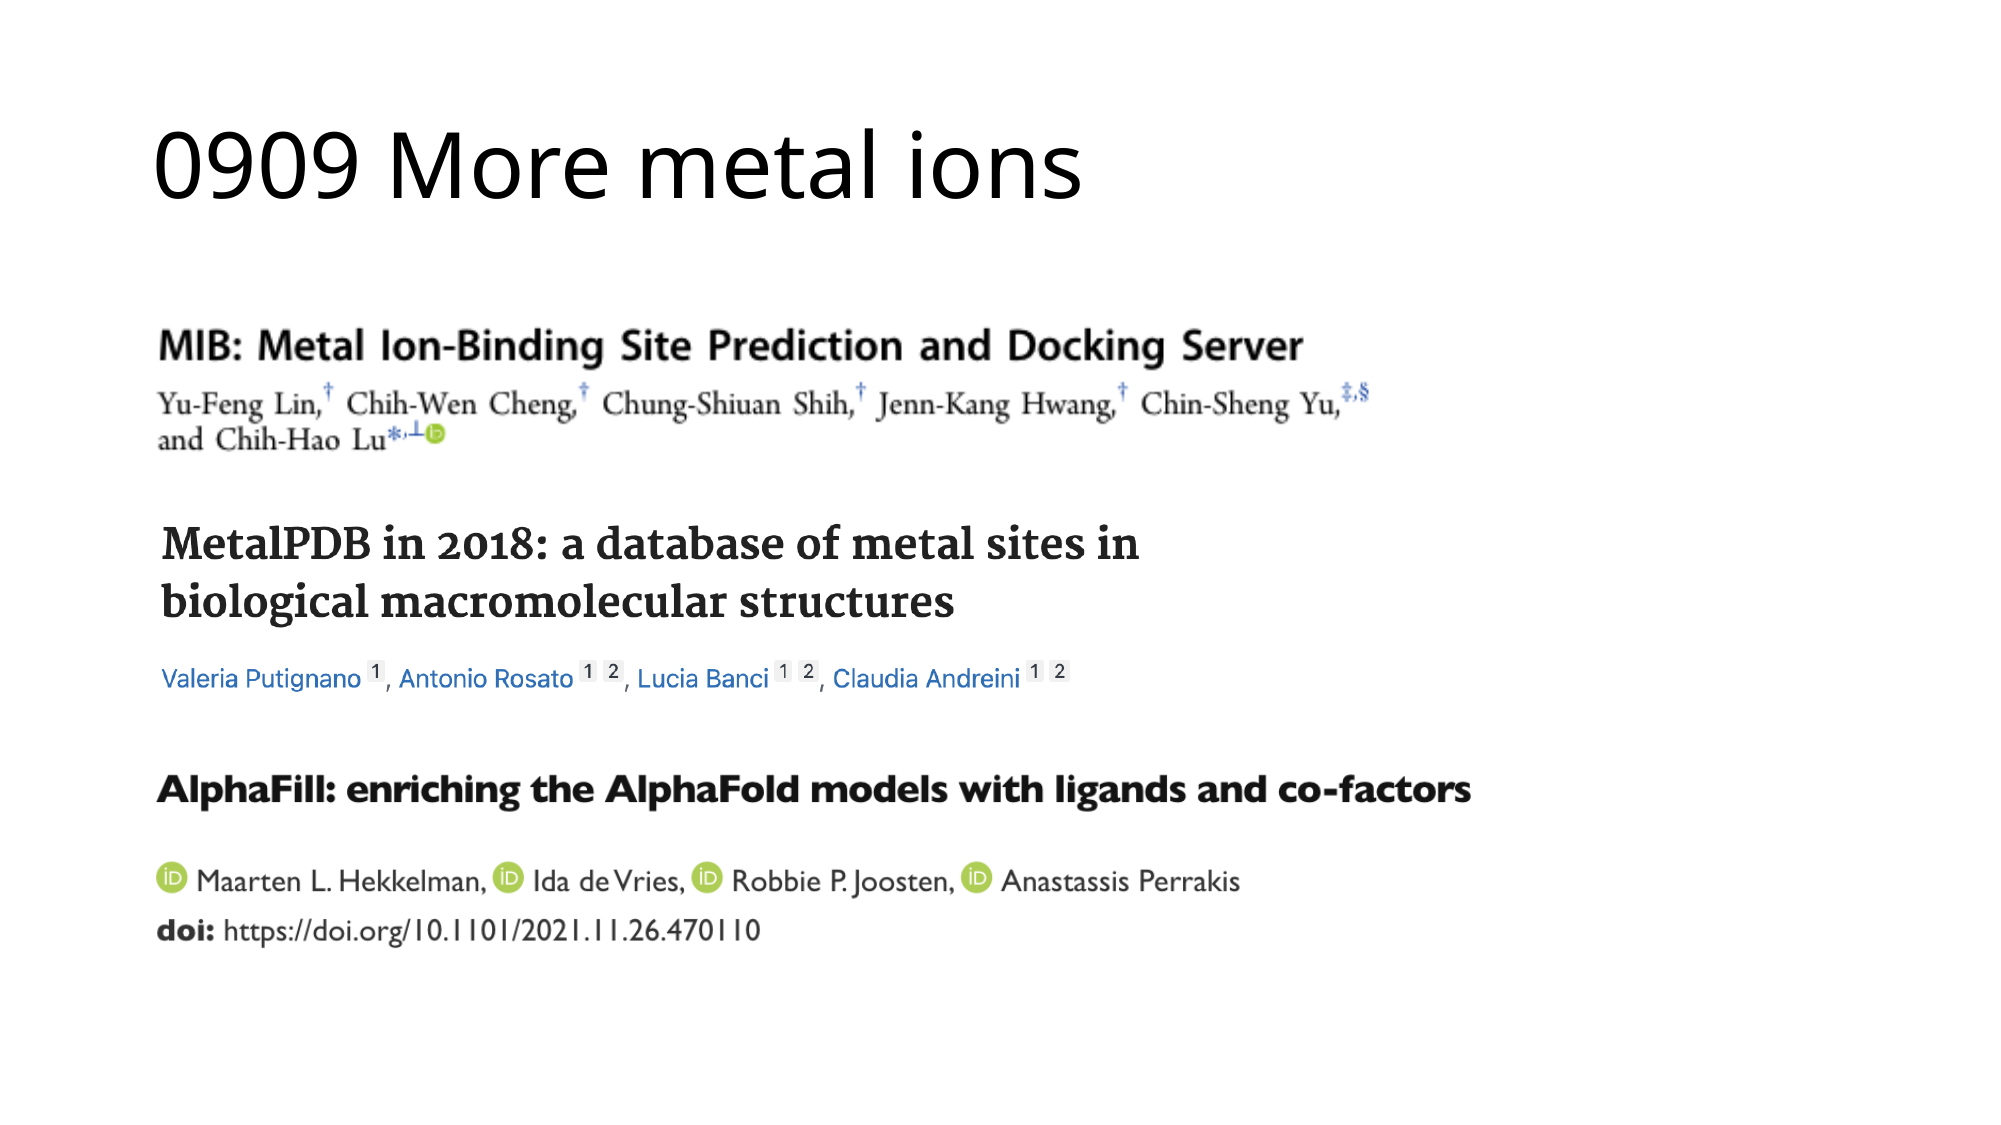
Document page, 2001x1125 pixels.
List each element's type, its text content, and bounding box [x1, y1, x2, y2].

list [137, 299, 1436, 478]
picture [137, 502, 1204, 719]
picture [137, 742, 1568, 961]
title 0909 More metal ions [137, 59, 1863, 278]
